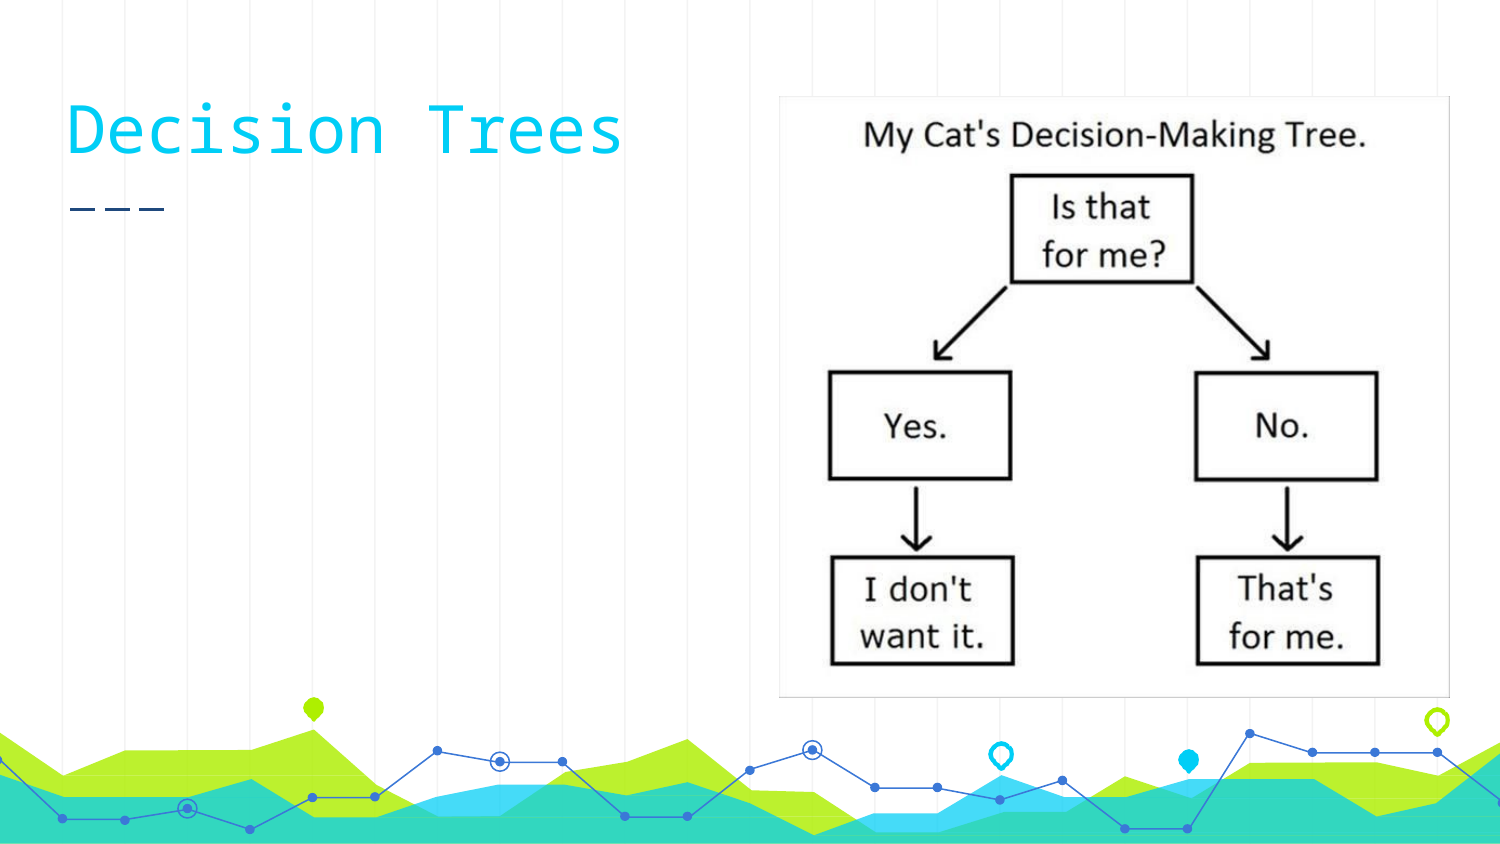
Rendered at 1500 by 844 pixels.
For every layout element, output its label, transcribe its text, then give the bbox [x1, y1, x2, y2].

picture [988, 741, 1014, 771]
picture [778, 96, 1450, 699]
picture [303, 697, 324, 722]
title Decision Trees [51, 61, 1449, 182]
picture [1424, 707, 1450, 737]
picture [1178, 749, 1199, 774]
